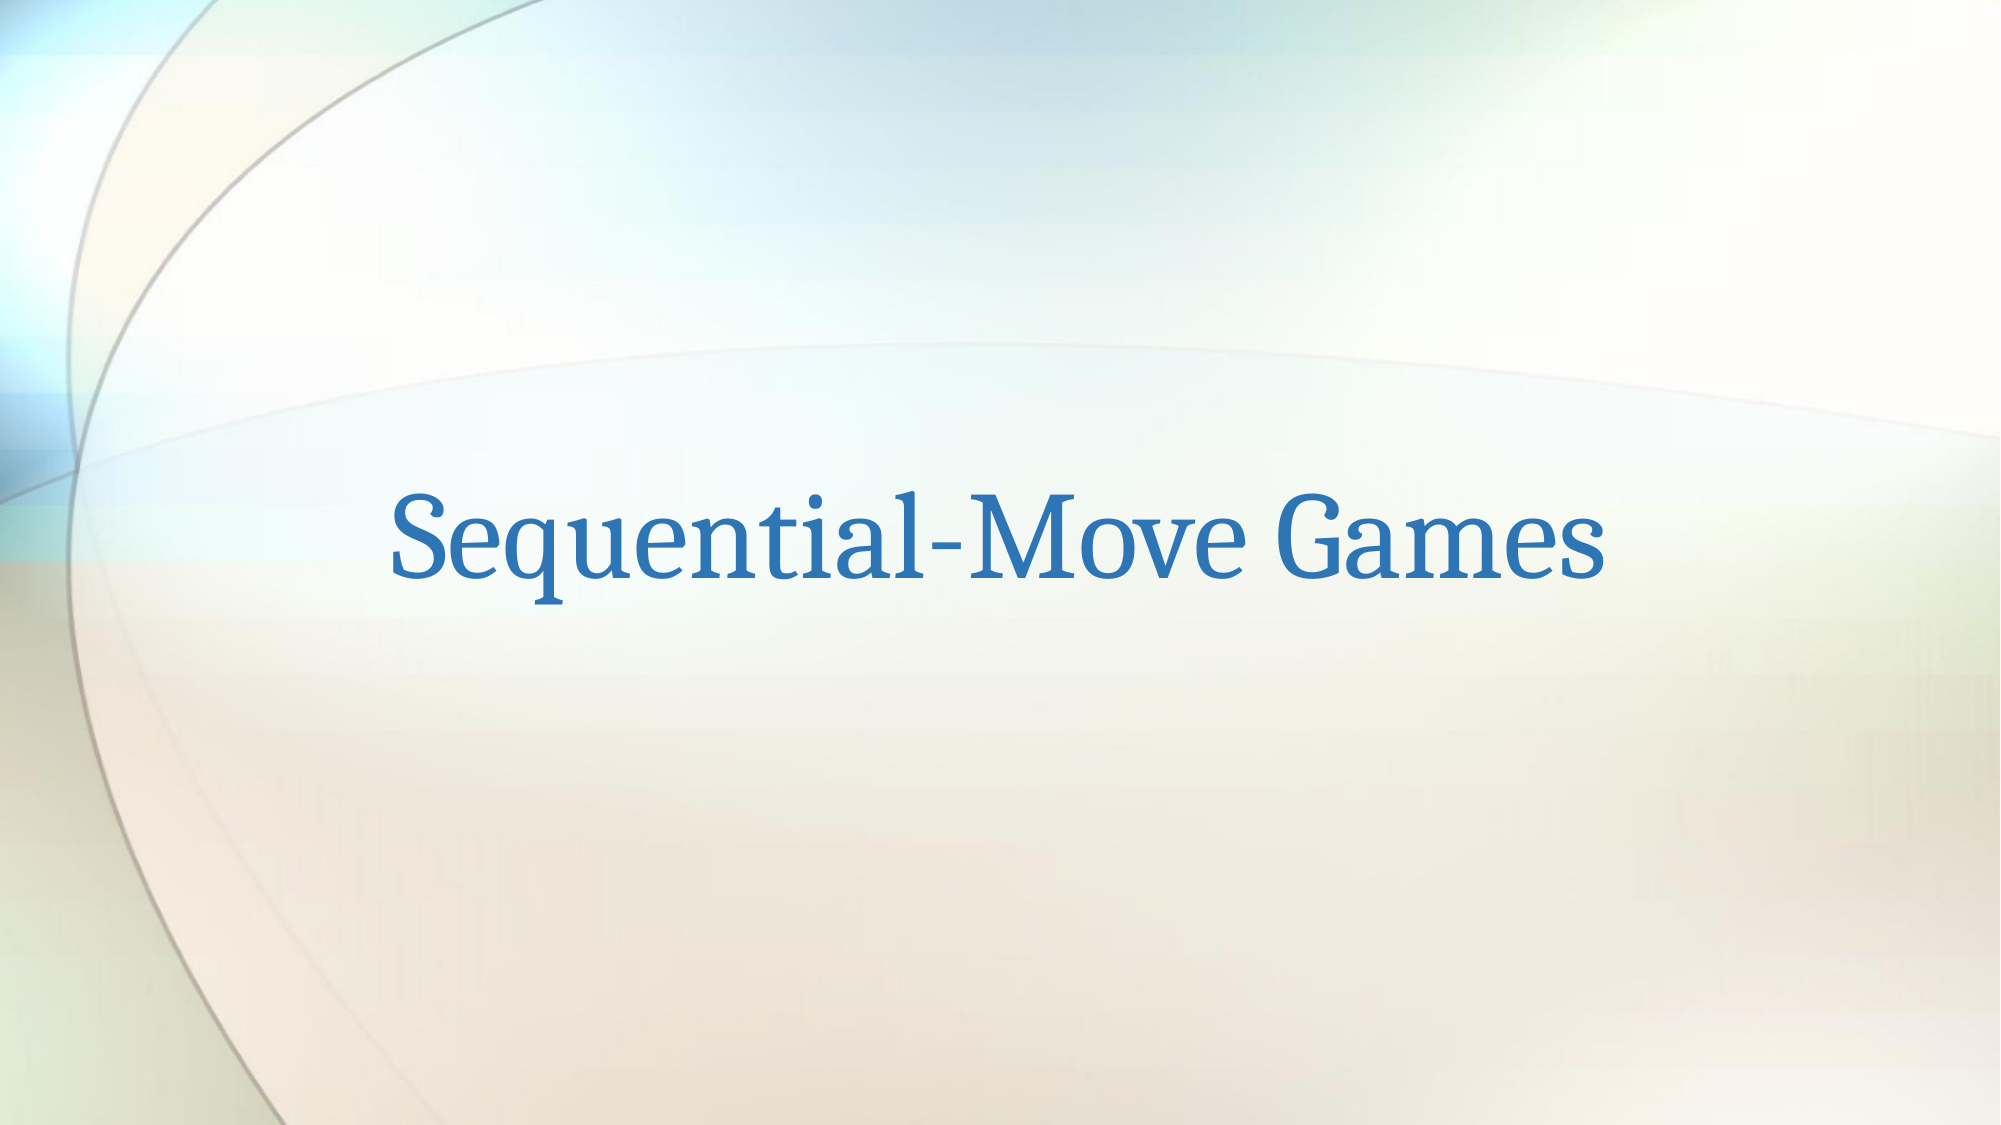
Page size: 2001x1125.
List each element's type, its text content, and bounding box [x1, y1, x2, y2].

picture [0, 0, 2001, 1125]
title Sequential-Move Games [249, 396, 1750, 612]
